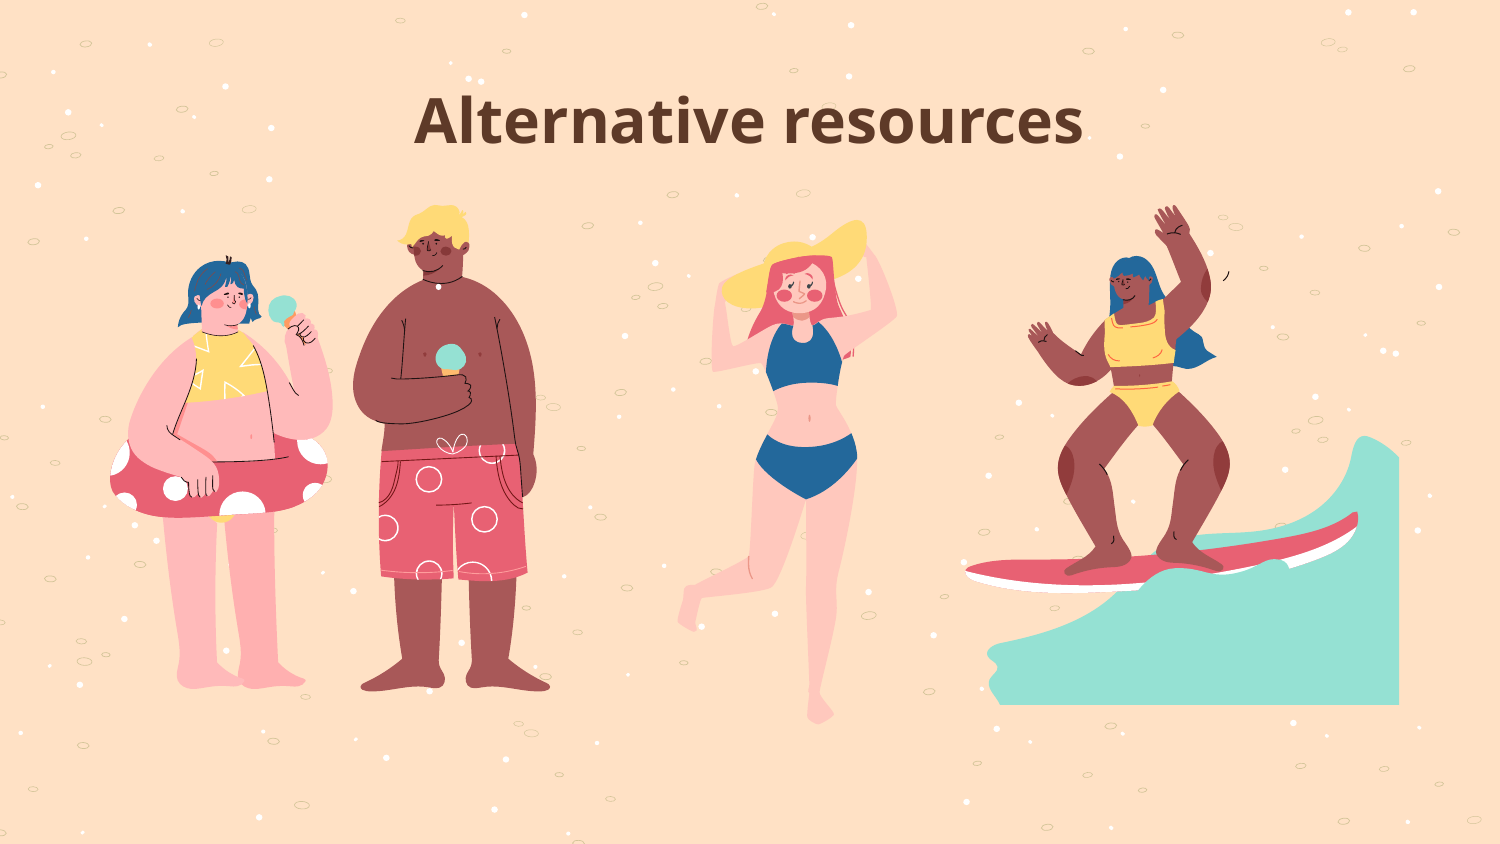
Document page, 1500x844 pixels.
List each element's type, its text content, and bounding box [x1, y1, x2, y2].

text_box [352, 204, 551, 692]
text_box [962, 204, 1400, 706]
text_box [676, 219, 901, 725]
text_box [109, 255, 334, 690]
title Alternative resources [118, 71, 1382, 166]
